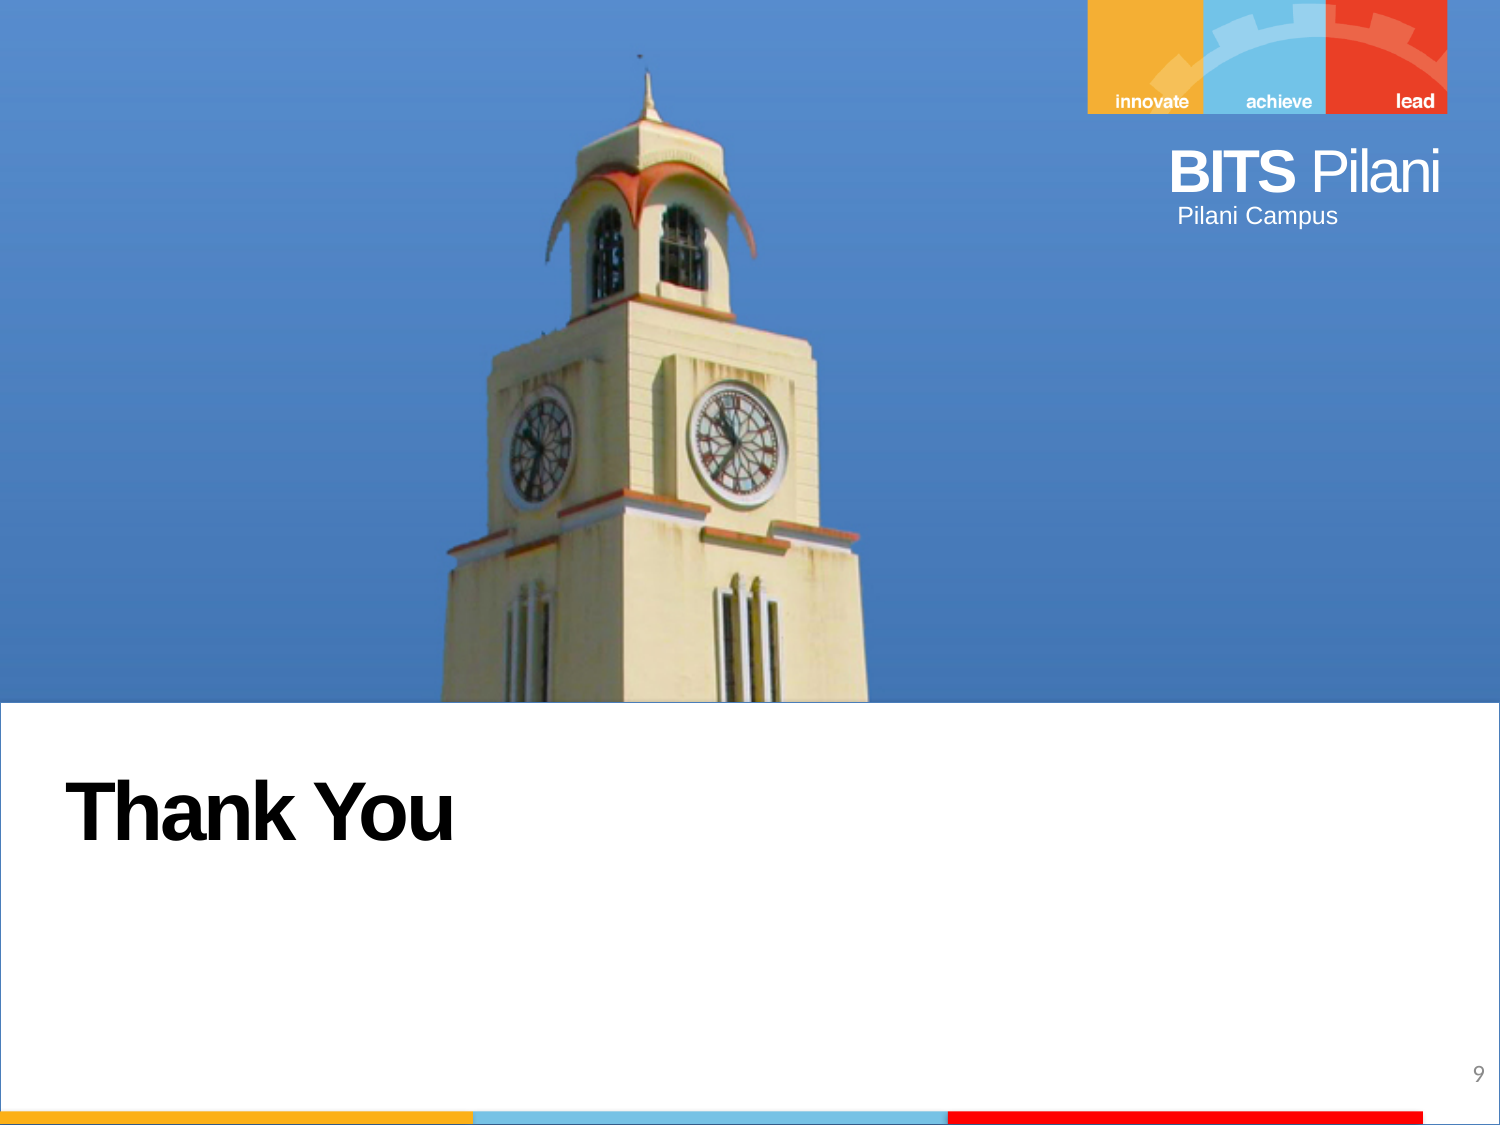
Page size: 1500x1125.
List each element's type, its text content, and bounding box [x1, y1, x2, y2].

list Thank You [50, 762, 1438, 1025]
picture [0, 0, 1500, 702]
slide_number 9 [1149, 1042, 1500, 1103]
